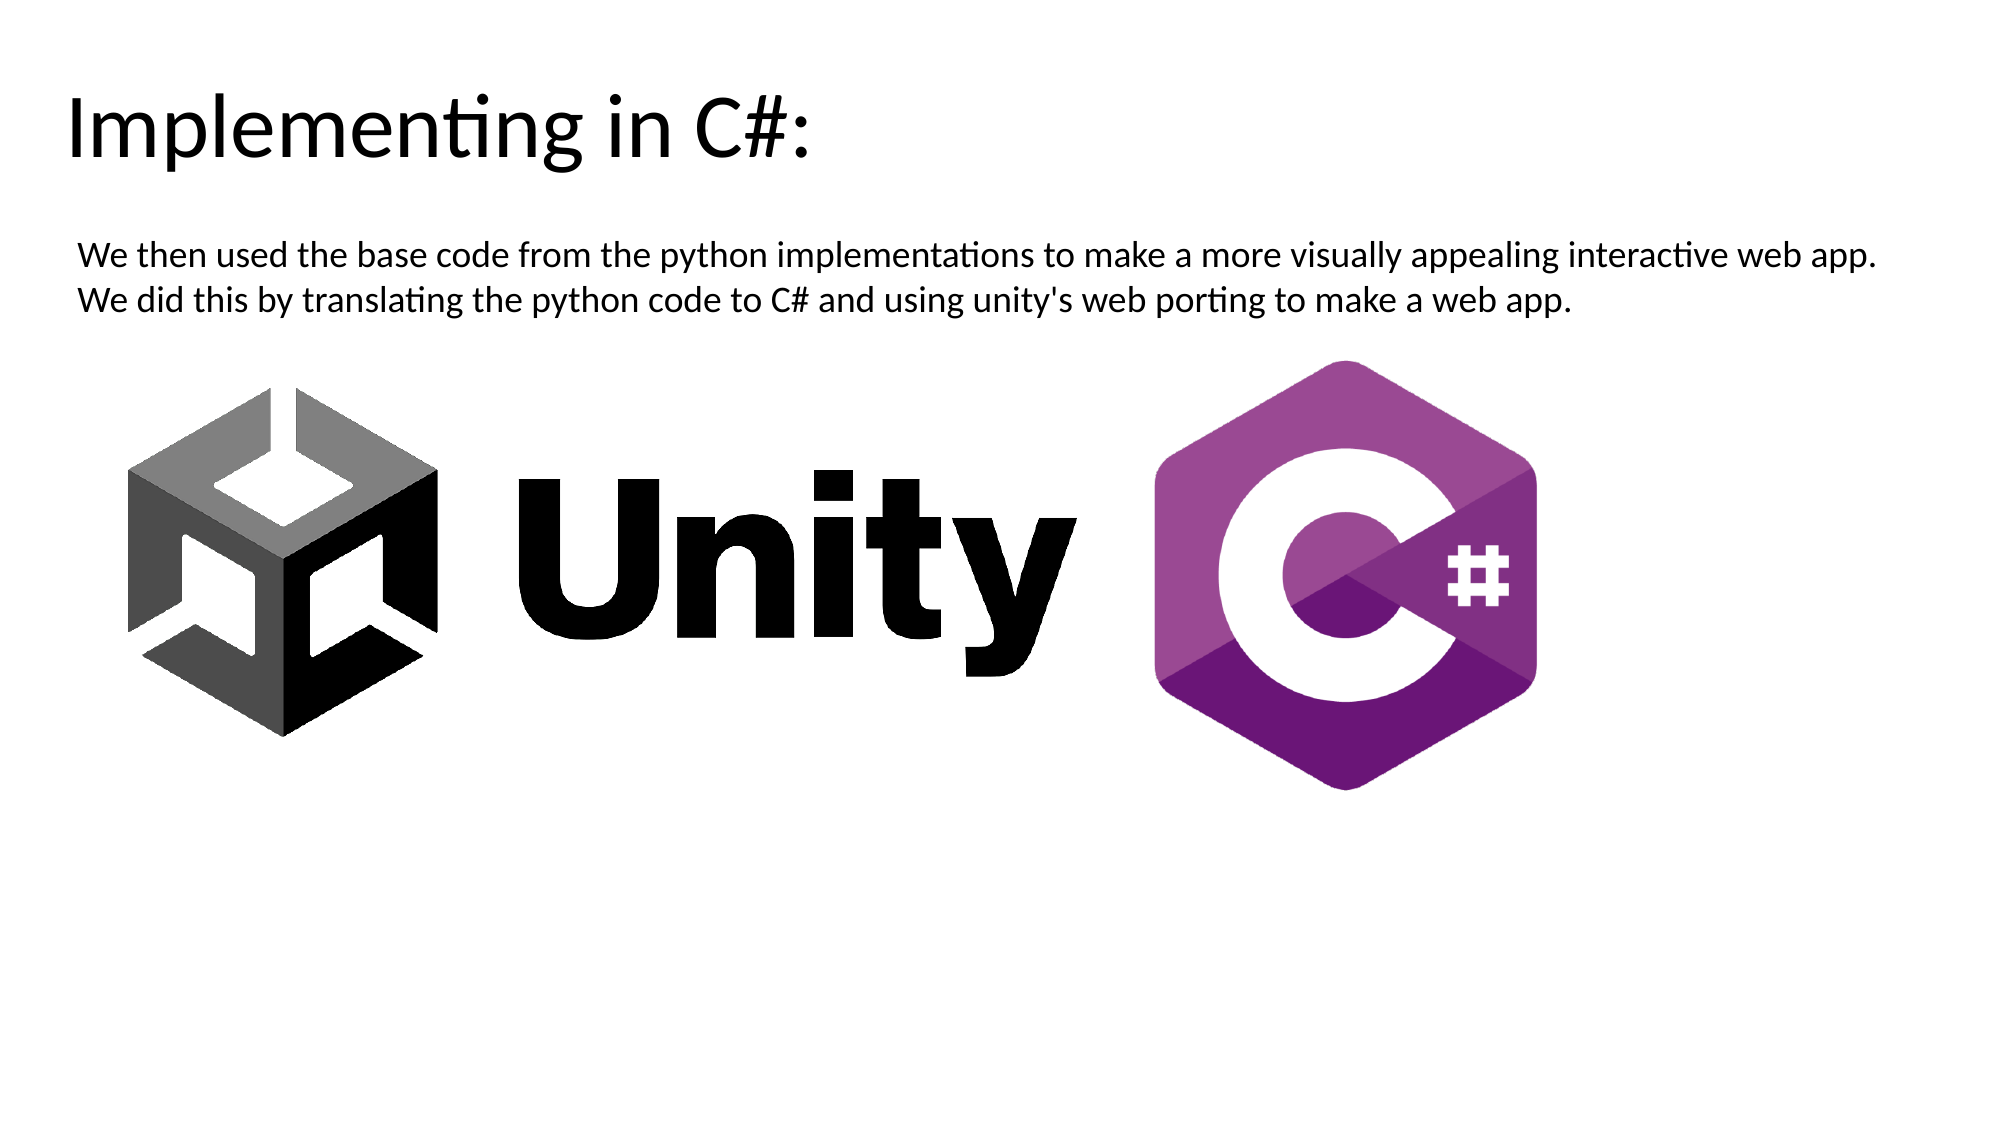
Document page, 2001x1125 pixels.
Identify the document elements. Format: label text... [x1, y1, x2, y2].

picture [128, 388, 1077, 737]
text_box We then used the base code from the python implementations to make a more visually appealing interactive web app. We did this by translating the python code to C# and using unity's web porting to make a web app. [62, 222, 1932, 417]
picture [1120, 349, 1571, 800]
text_box Implementing in C#: [50, 58, 1200, 184]
